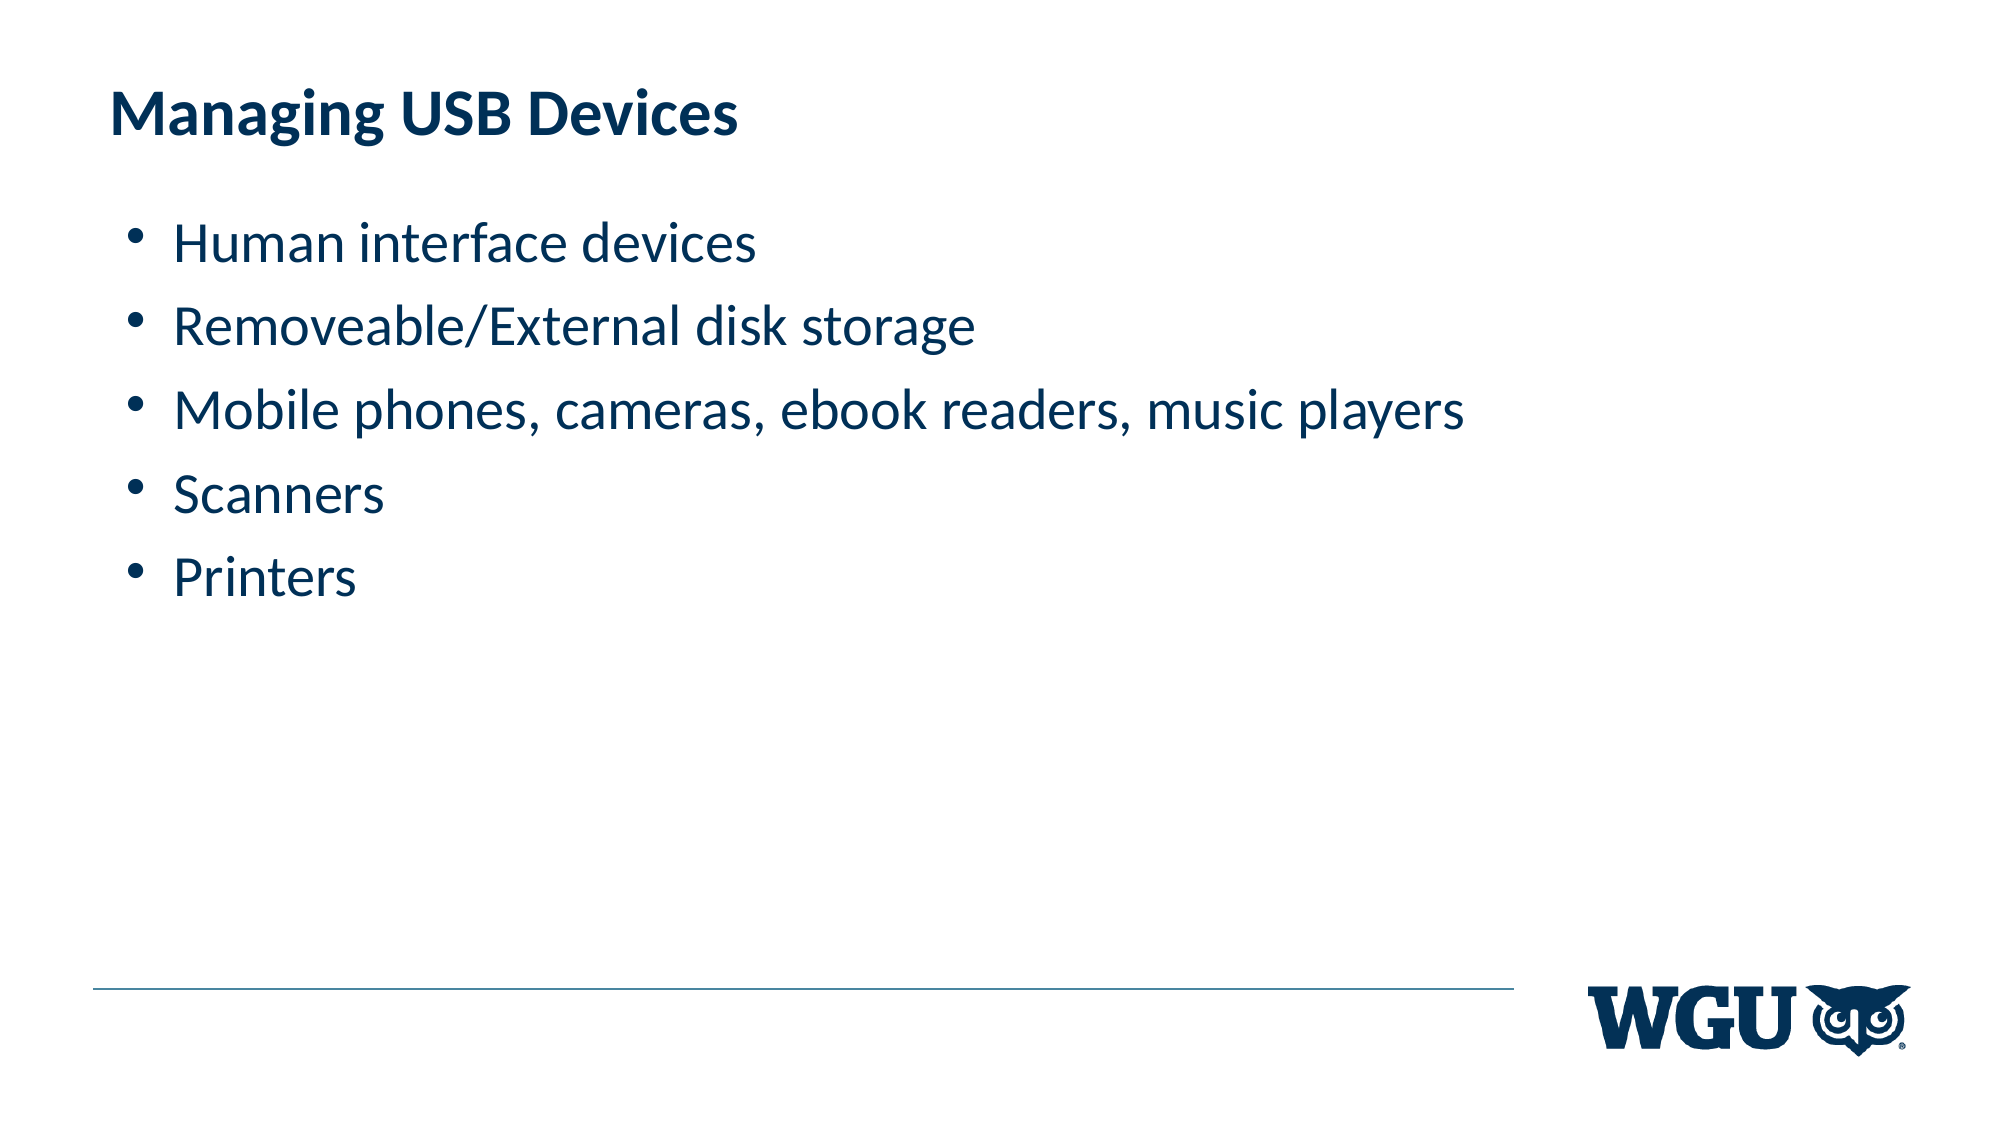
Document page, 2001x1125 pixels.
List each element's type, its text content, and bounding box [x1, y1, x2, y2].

picture [1586, 984, 1912, 1057]
title Managing USB Devices [94, 0, 1376, 208]
text_box Human interface devices Removeable/External disk storage Mobile phones, cameras, ebook readers, music players Scanners Printers [94, 208, 1639, 917]
